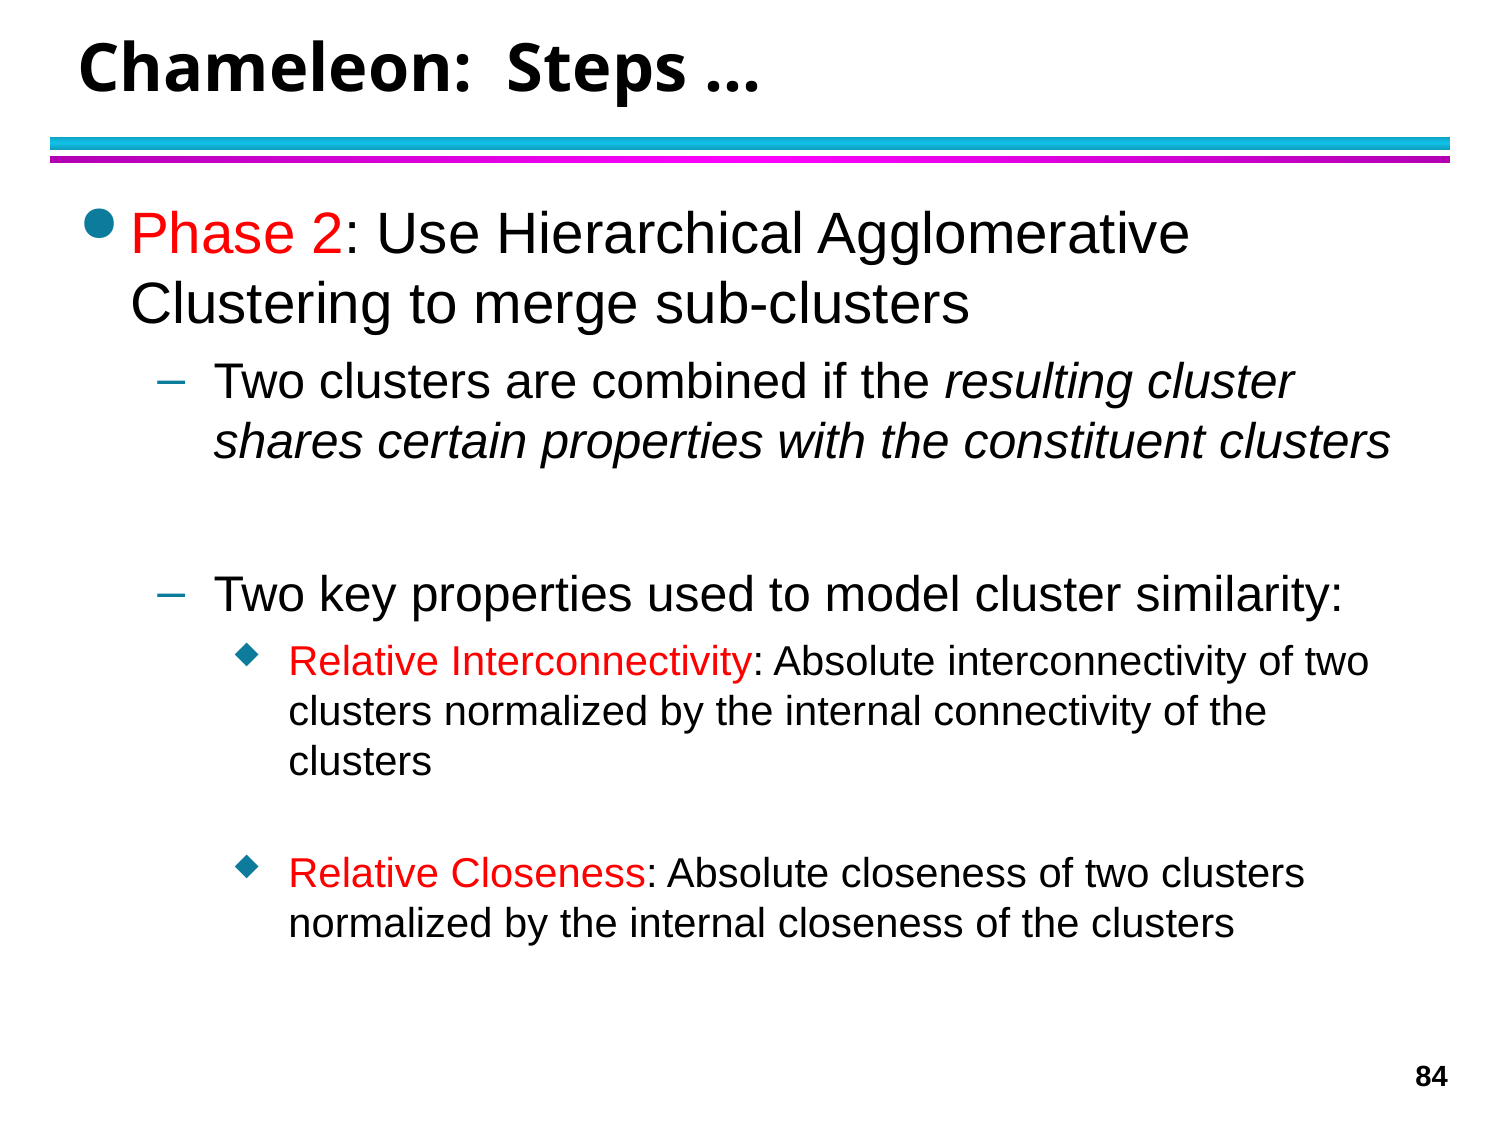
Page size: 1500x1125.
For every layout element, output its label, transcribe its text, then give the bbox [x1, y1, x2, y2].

list Phase 2: Use Hierarchical Agglomerative Clustering to merge sub-clusters Two clusters are combined if the resulting cluster shares certain properties with the constituent clusters Two key properties used to model cluster similarity: Relative Interconnectivity: Absolute interconnectivity of two clusters normalized by the internal connectivity of the clusters Relative Closeness: Absolute closeness of two clusters normalized by the internal closeness of the clusters [67, 187, 1432, 1038]
title Chameleon: Steps … [62, 24, 1421, 113]
